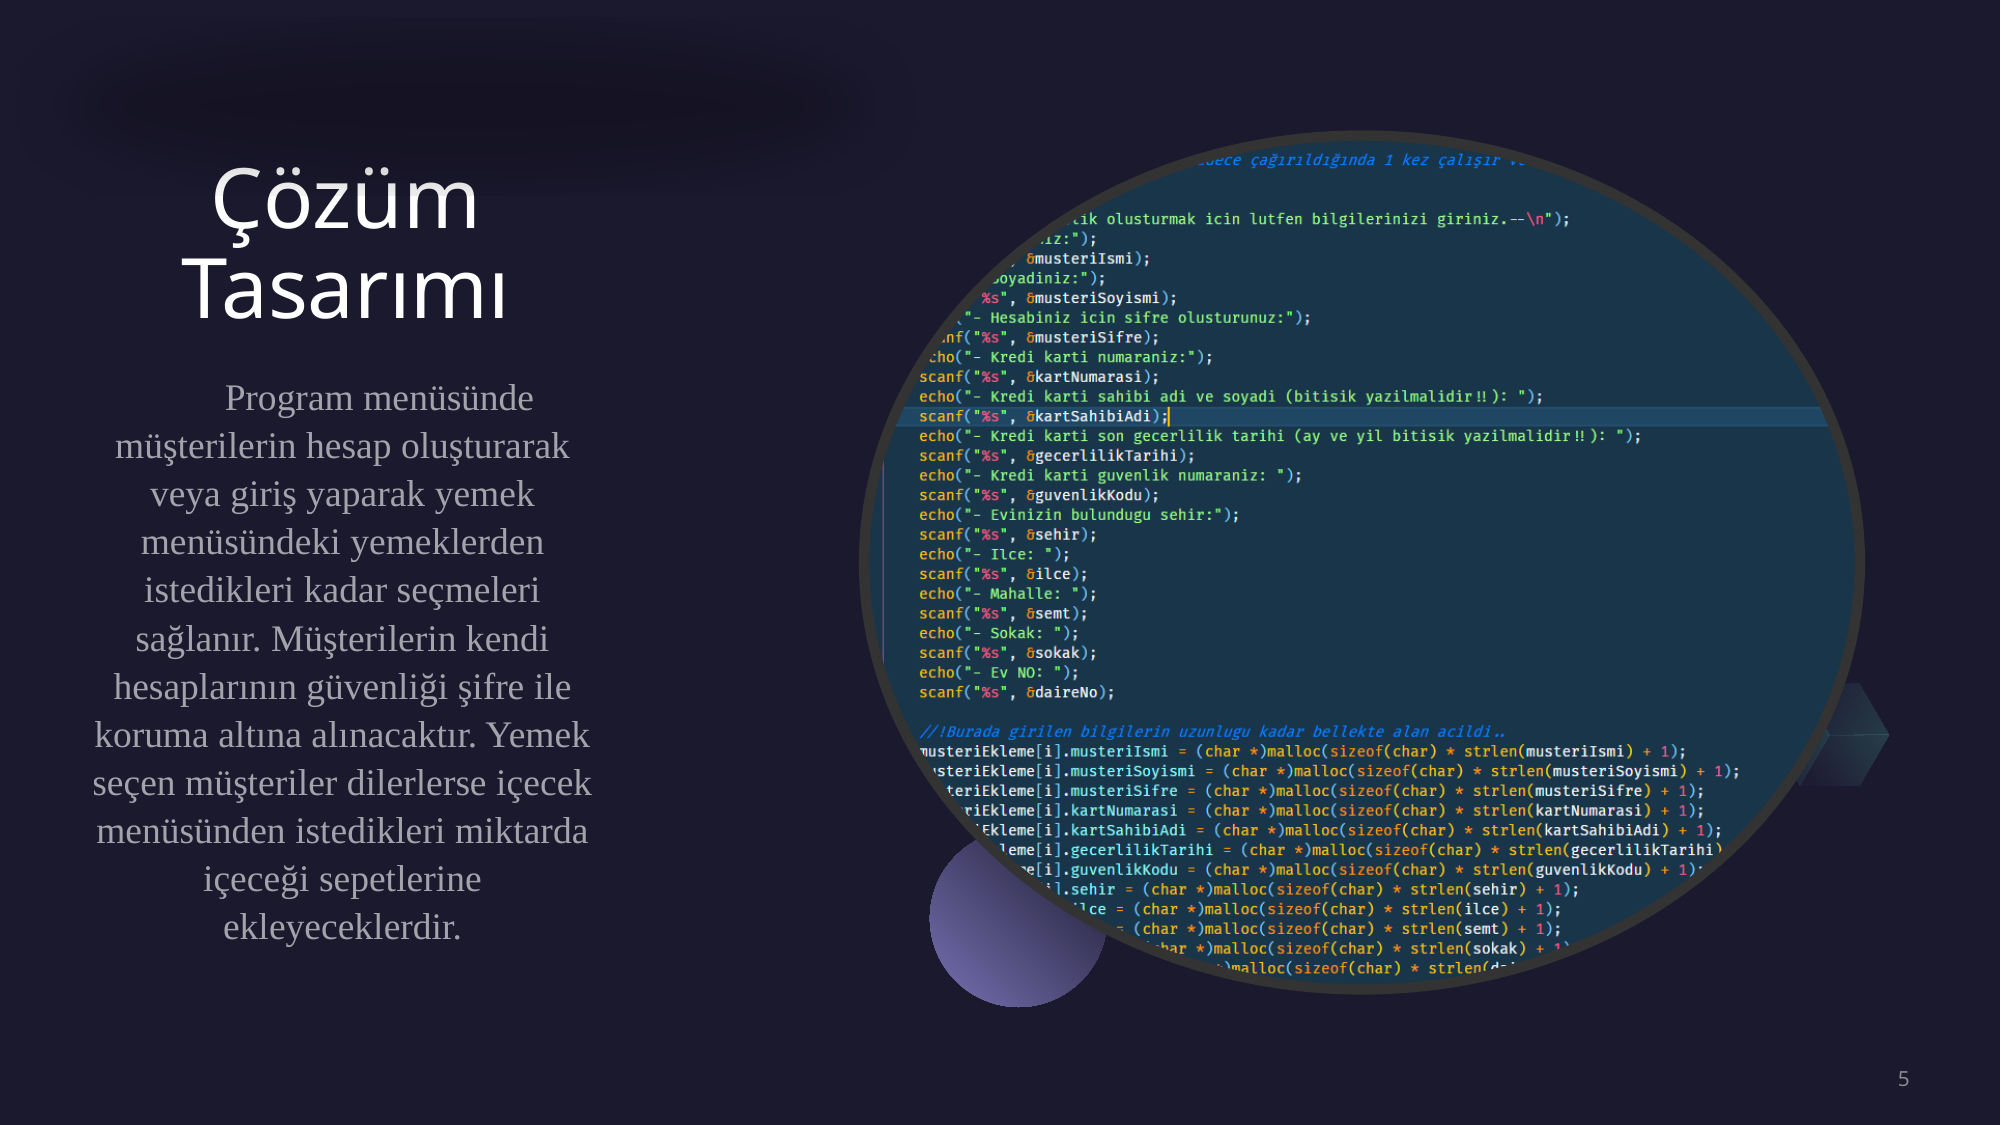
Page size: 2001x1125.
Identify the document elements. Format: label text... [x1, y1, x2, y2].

slide_number 5 [1632, 1067, 1910, 1093]
picture [864, 135, 1860, 990]
title Çözüm Tasarımı [53, 137, 639, 337]
list Program menüsünde müşterilerin hesap oluşturarak veya giriş yaparak yemek menüsündeki yemeklerden istedikleri kadar seçmeleri sağlanır. Müşterilerin kendi hesaplarının güvenliği şifre ile koruma altına alınacaktır. Yemek seçen müşteriler dilerlerse içecek menüsünden istedikleri miktarda içeceği sepetlerine ekleyeceklerdir. [13, 369, 599, 1034]
